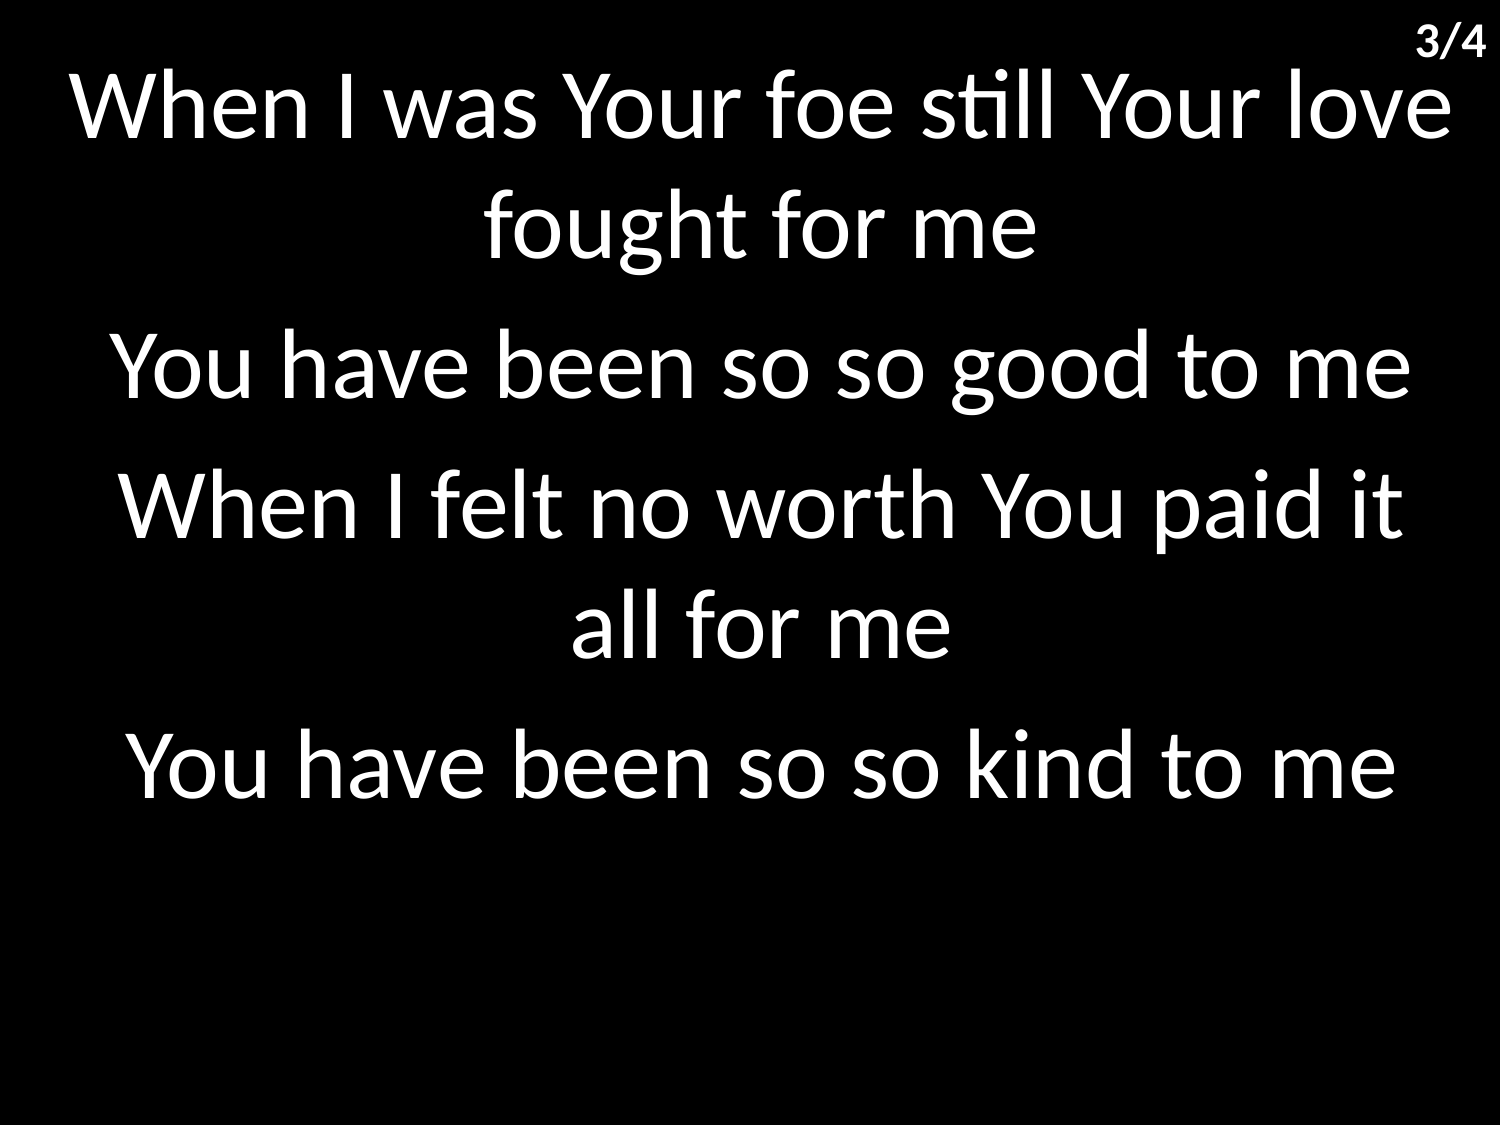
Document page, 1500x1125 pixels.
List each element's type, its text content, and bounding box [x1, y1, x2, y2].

text_box 3/4 [1399, 0, 1500, 75]
subtitle When I was Your foe still Your love fought for me You have been so so good to me When I felt no worth You paid it all for me You have been so so kind to me [53, 30, 1471, 1094]
